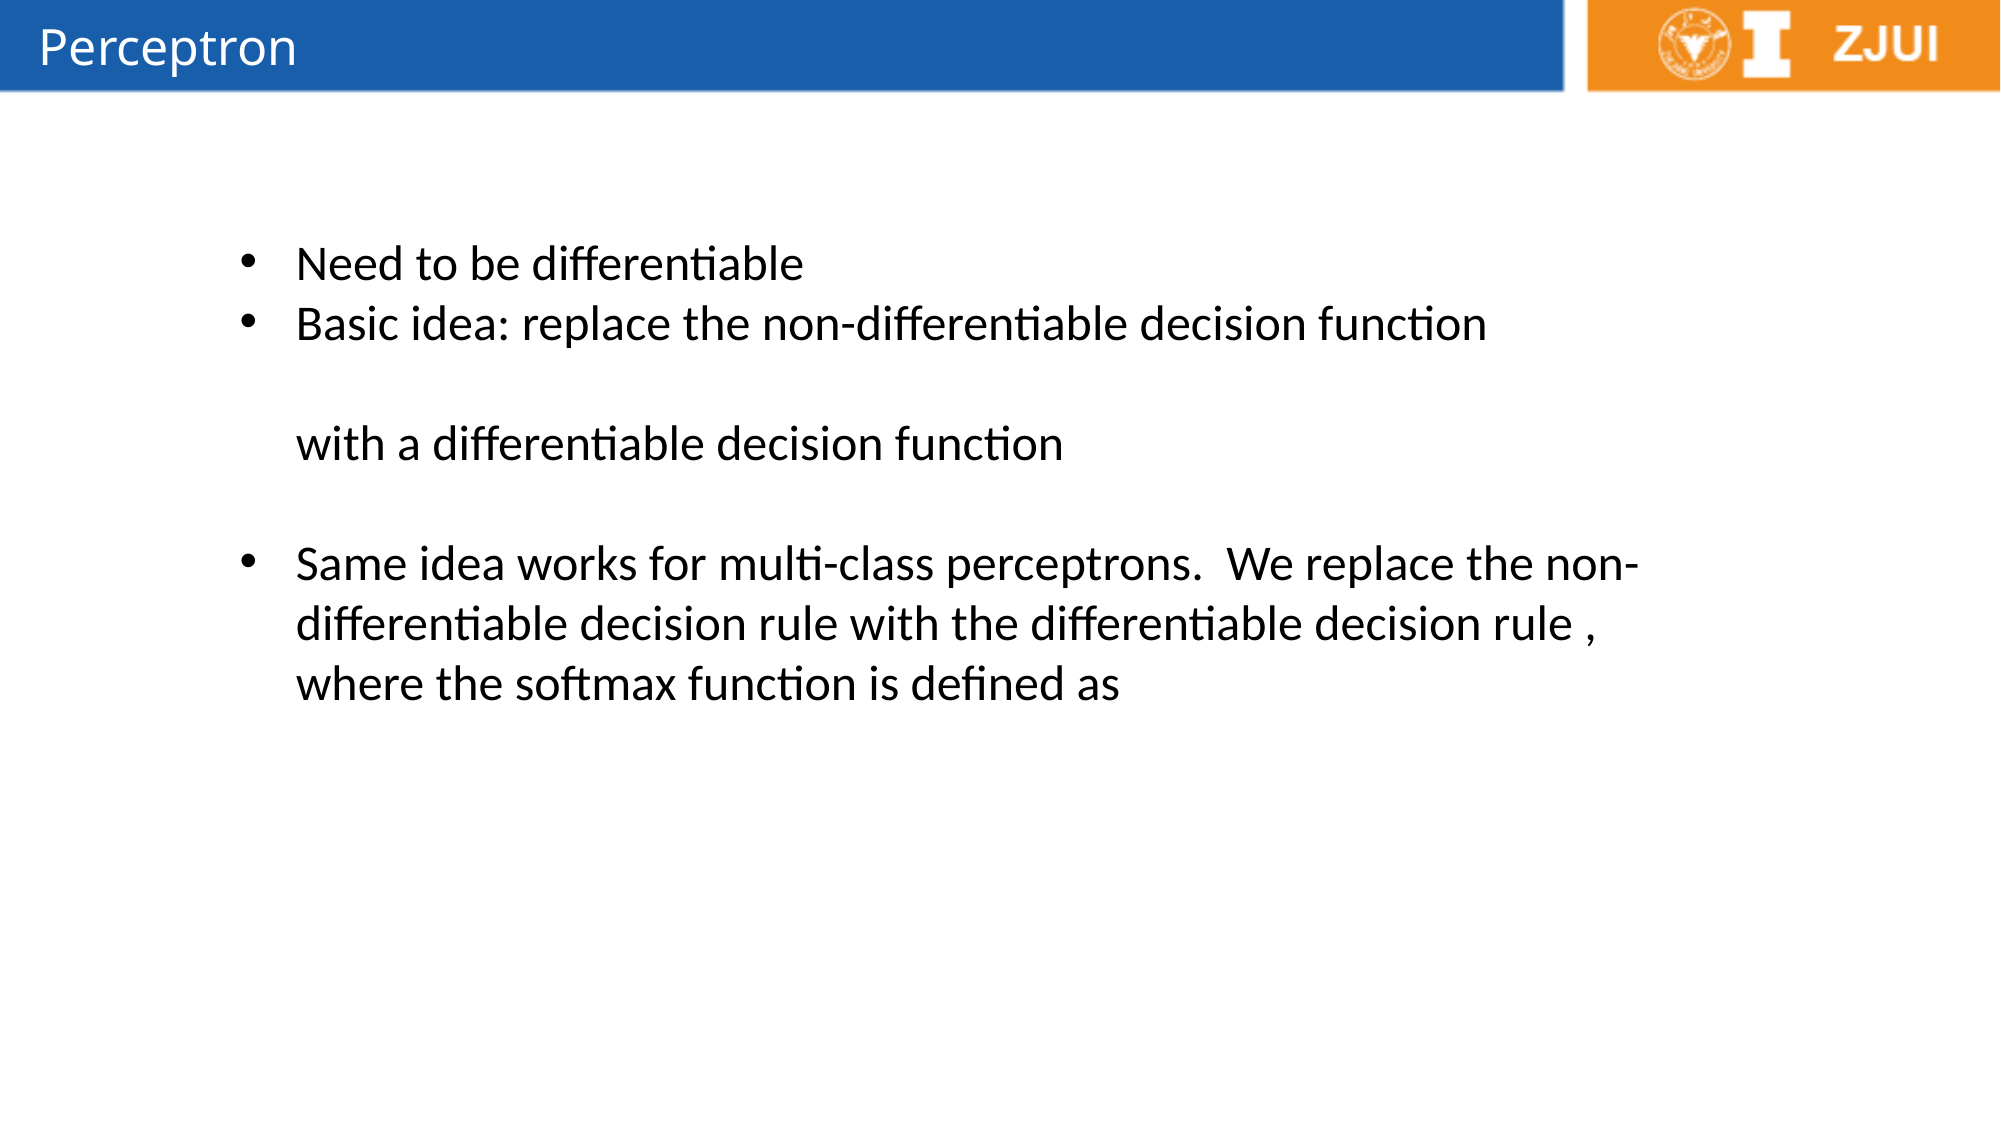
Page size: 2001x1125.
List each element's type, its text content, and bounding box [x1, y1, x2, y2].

text_box Perceptron [23, 7, 1379, 83]
picture [0, 0, 2001, 1125]
